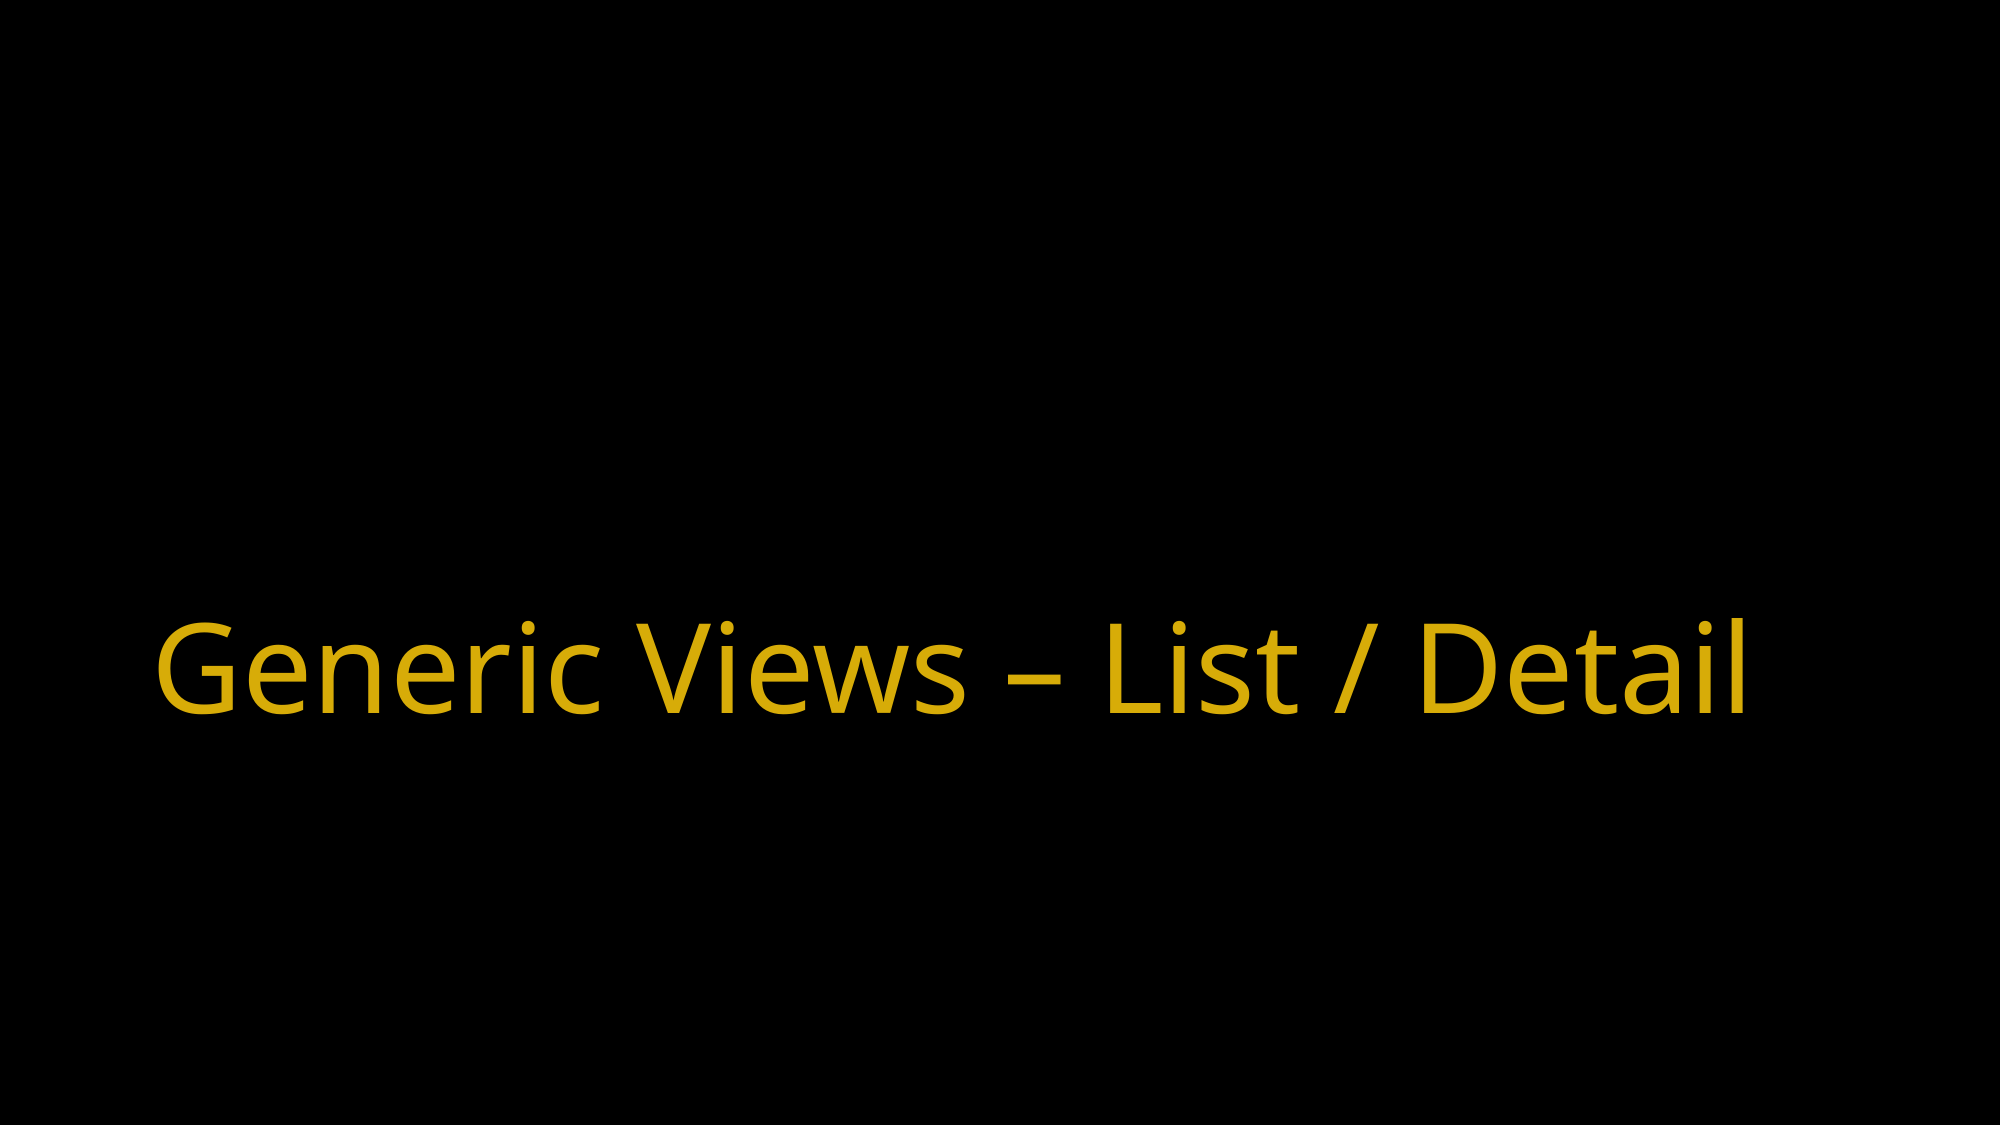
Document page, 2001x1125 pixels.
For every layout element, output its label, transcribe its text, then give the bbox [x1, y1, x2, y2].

title Generic Views – List / Detail [136, 280, 1862, 749]
